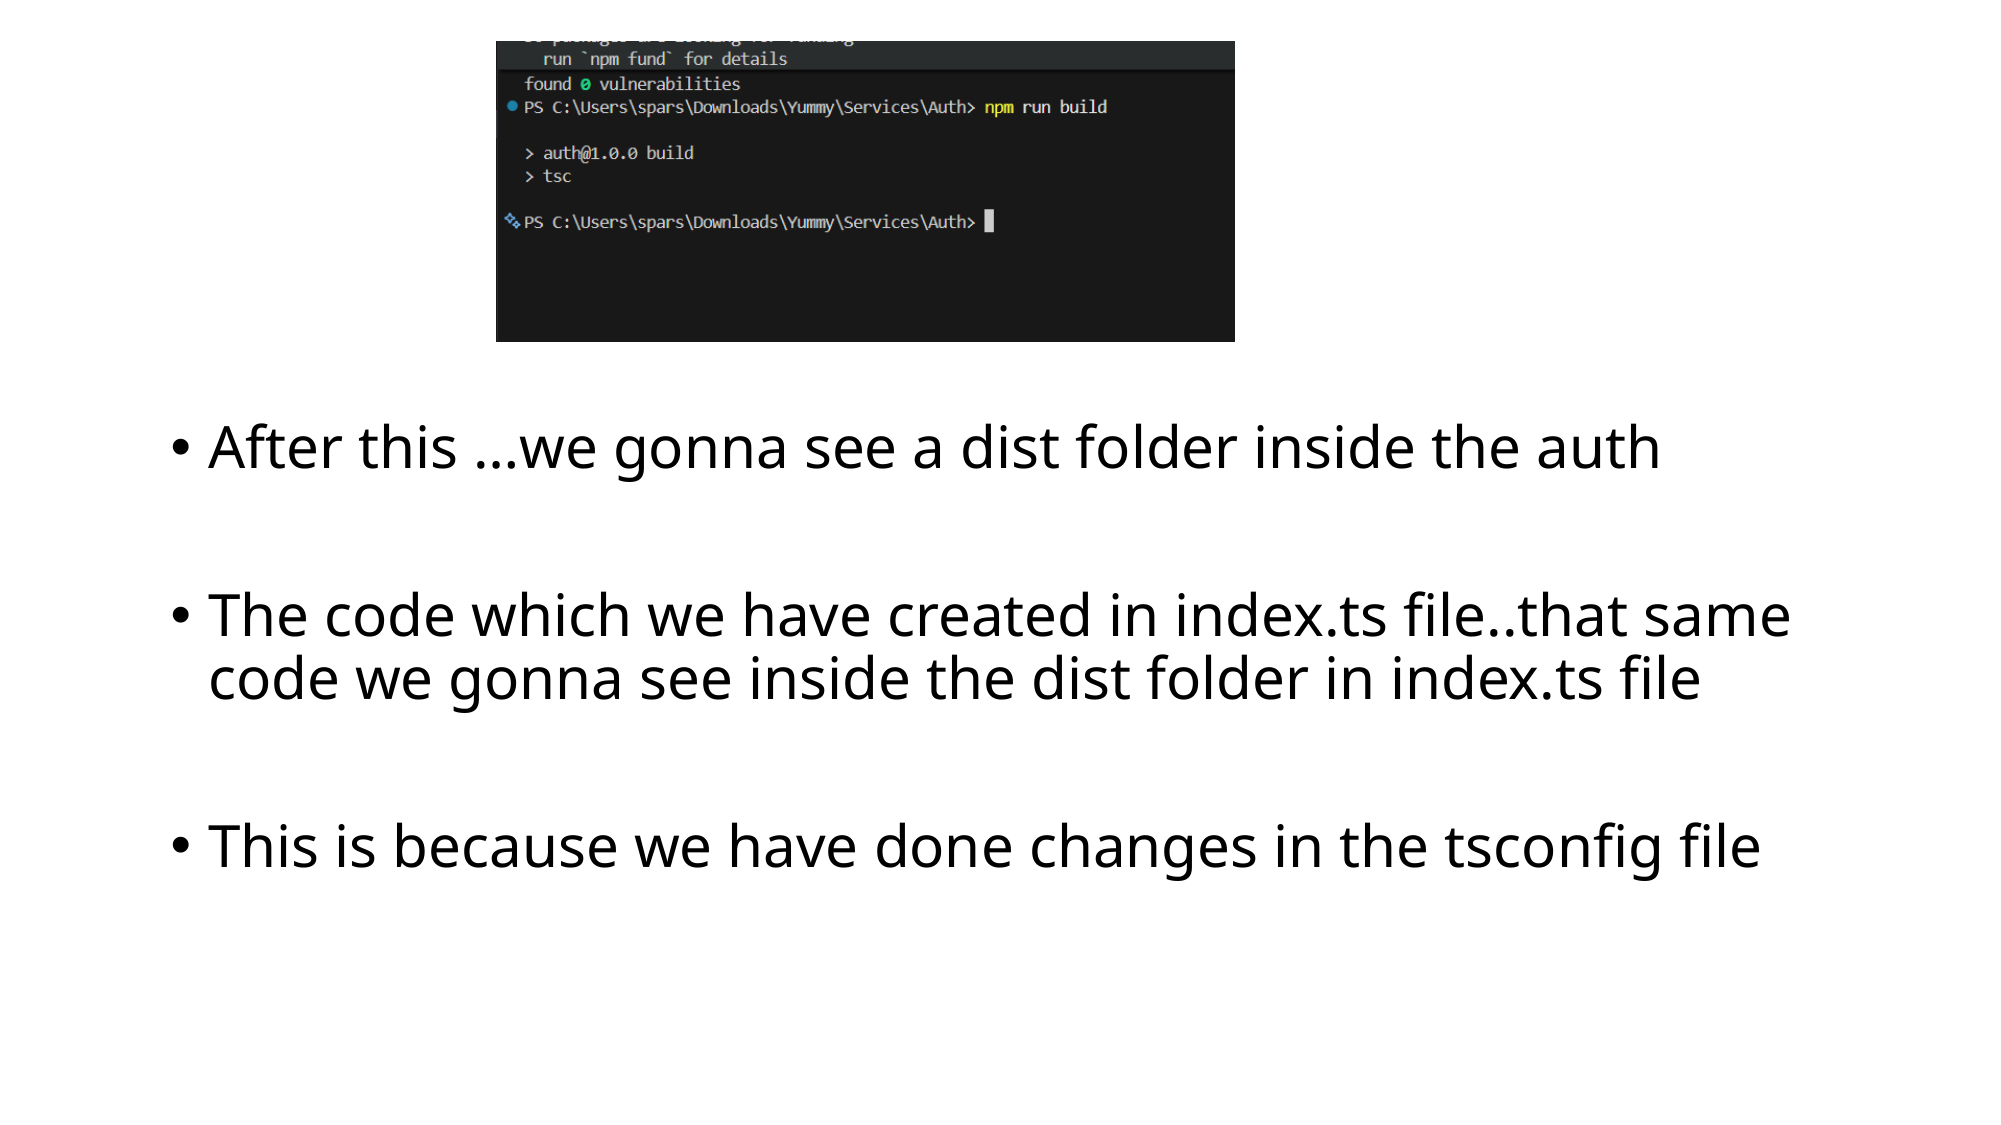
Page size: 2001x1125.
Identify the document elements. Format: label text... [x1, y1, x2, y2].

list After this …we gonna see a dist folder inside the auth The code which we have created in index.ts file..that same code we gonna see inside the dist folder in index.ts file This is because we have done changes in the tsconfig file [155, 411, 1881, 1125]
picture [496, 40, 1235, 342]
